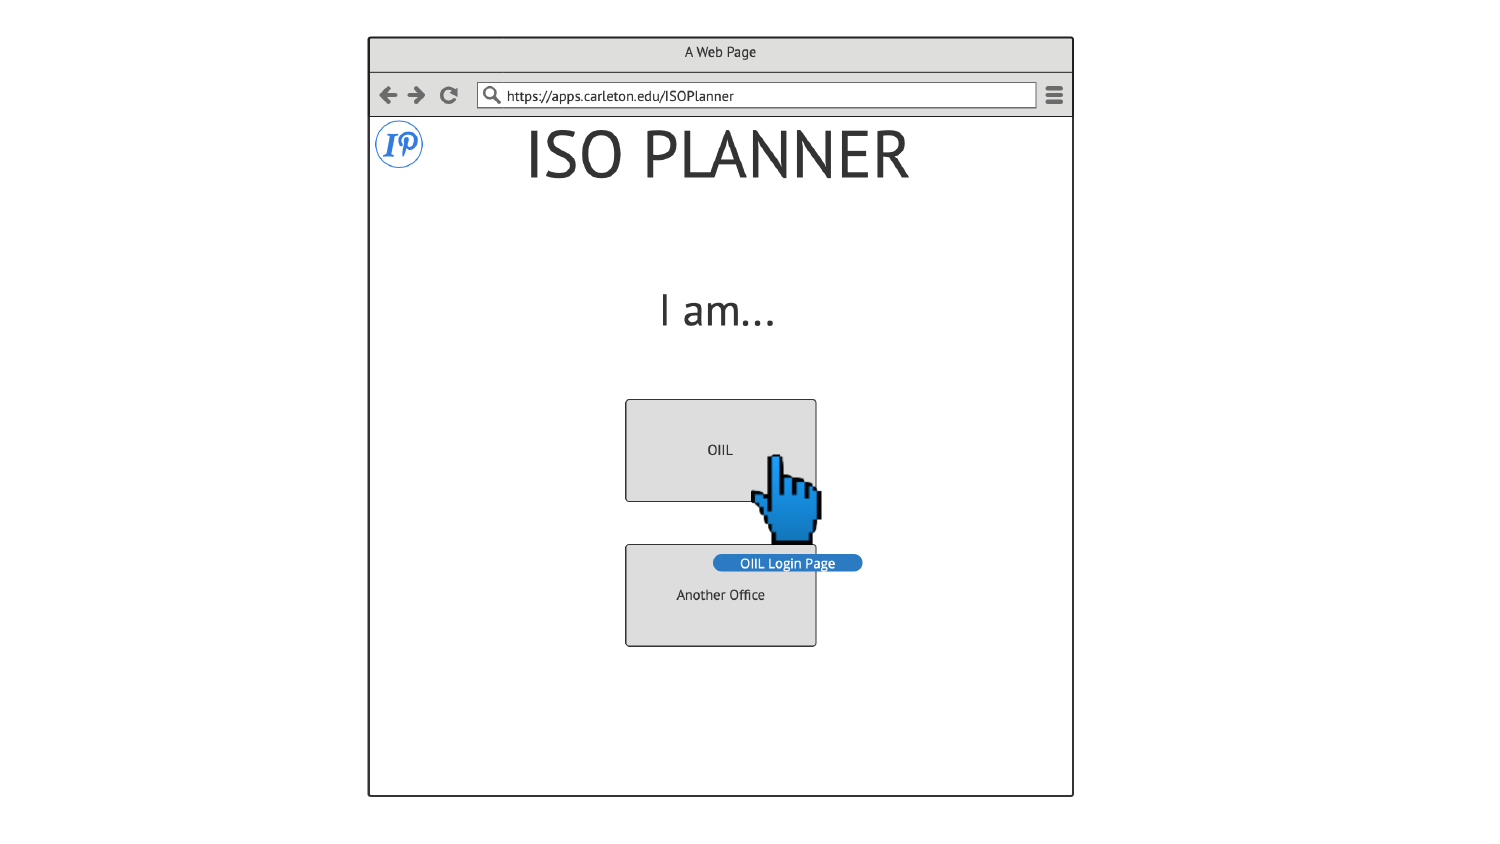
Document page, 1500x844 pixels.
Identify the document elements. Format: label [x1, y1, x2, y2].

picture [349, 24, 1090, 819]
